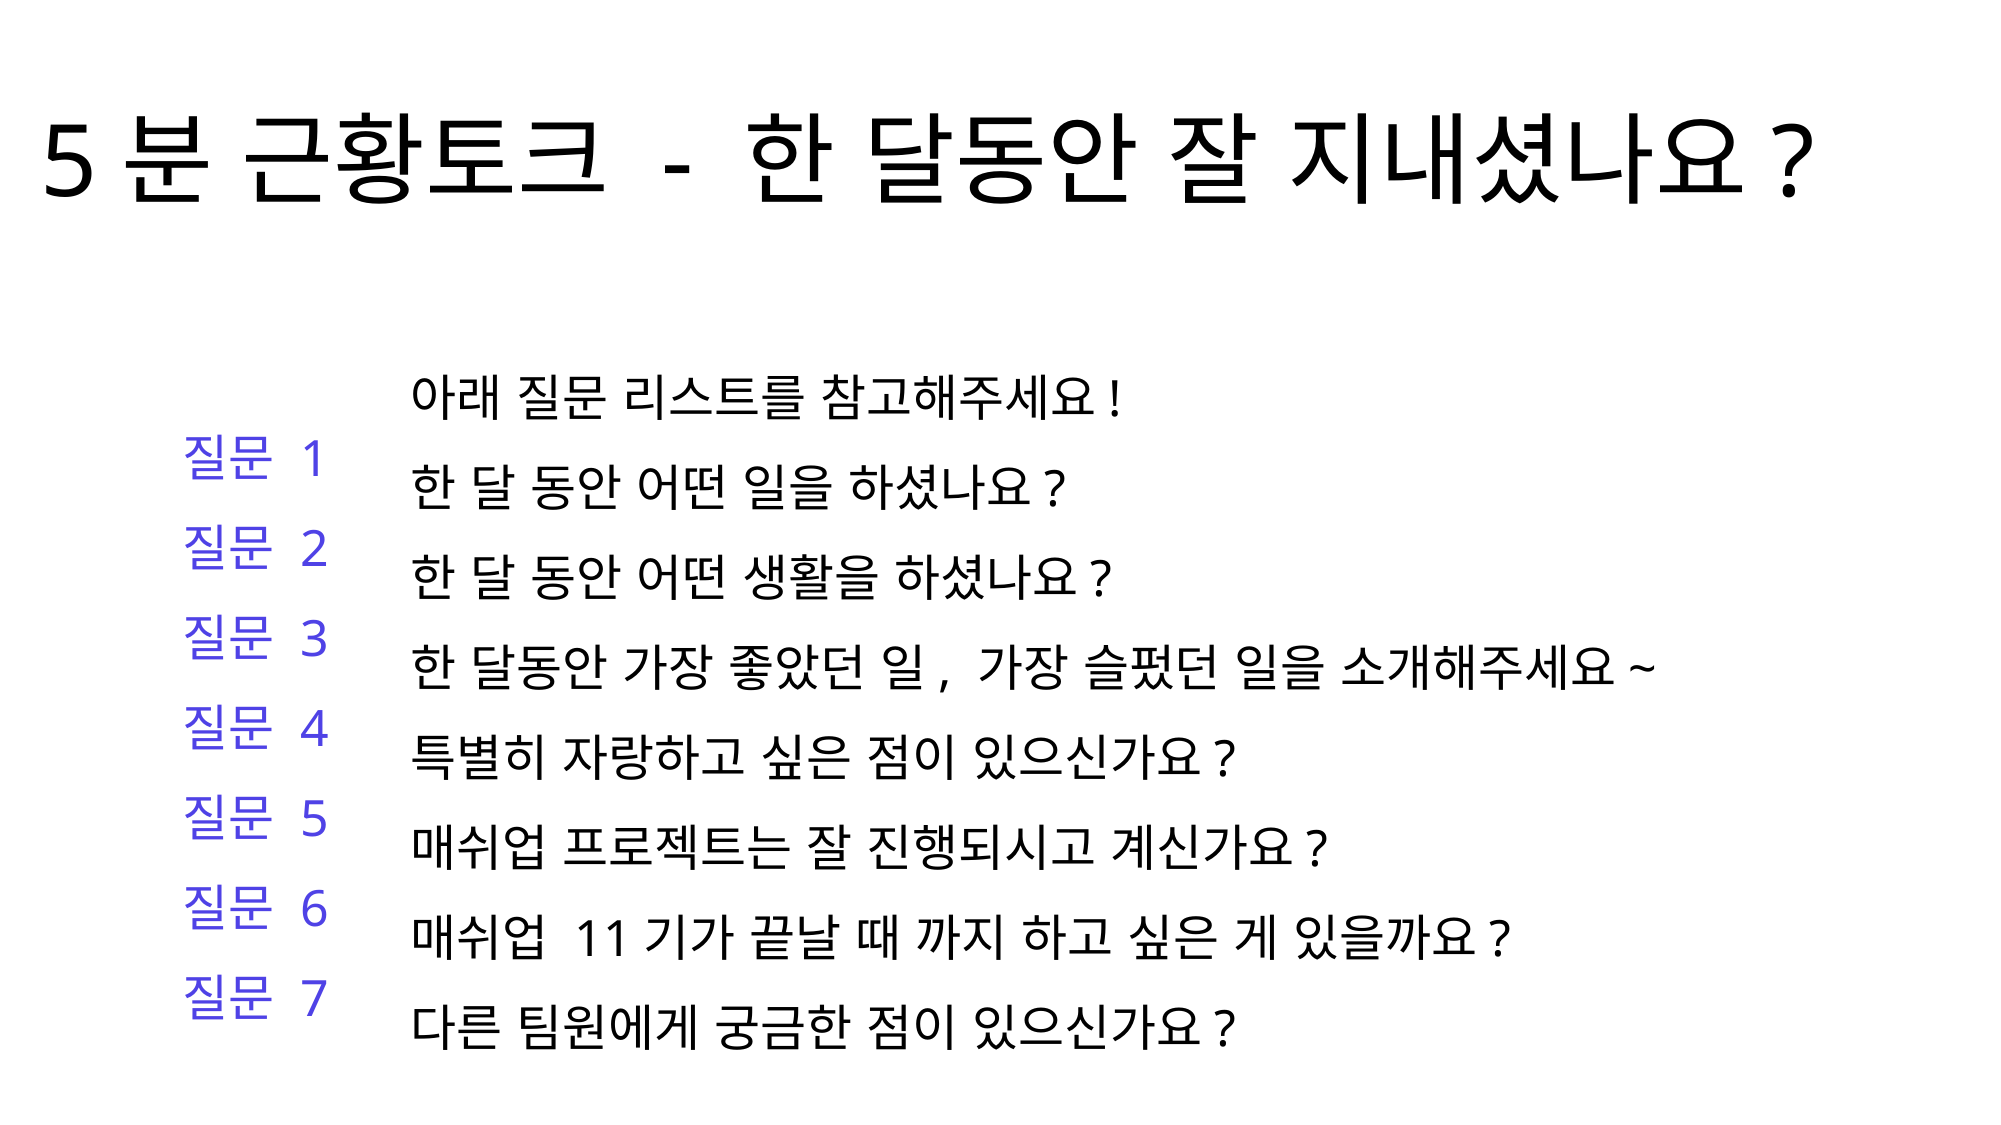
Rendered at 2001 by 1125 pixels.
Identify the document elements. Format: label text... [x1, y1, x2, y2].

text_box 질문 1 질문 2 질문 3 질문 4 질문 5 질문 6 질문 7 [167, 328, 344, 1034]
text_box 아래 질문 리스트를 참고해주세요! 한 달 동안 어떤 일을 하셨나요? 한 달 동안 어떤 생활을 하셨나요? 한 달동안 가장 좋았던 일, 가장 슬펐던 일을 소개해주세요~ 특별히 자랑하고 싶은 점이 있으신가요? 매쉬업 프로젝트는 잘 진행되시고 계신가요? 매쉬업 11기가 끝날 때 까지 하고 싶은 게 있을까요? 다른 팀원에게 궁금한 점이 있으신가요? [395, 328, 1673, 1064]
text_box 5분 근황토크 - 한 달동안 잘 지내셨나요? [25, 88, 1857, 224]
